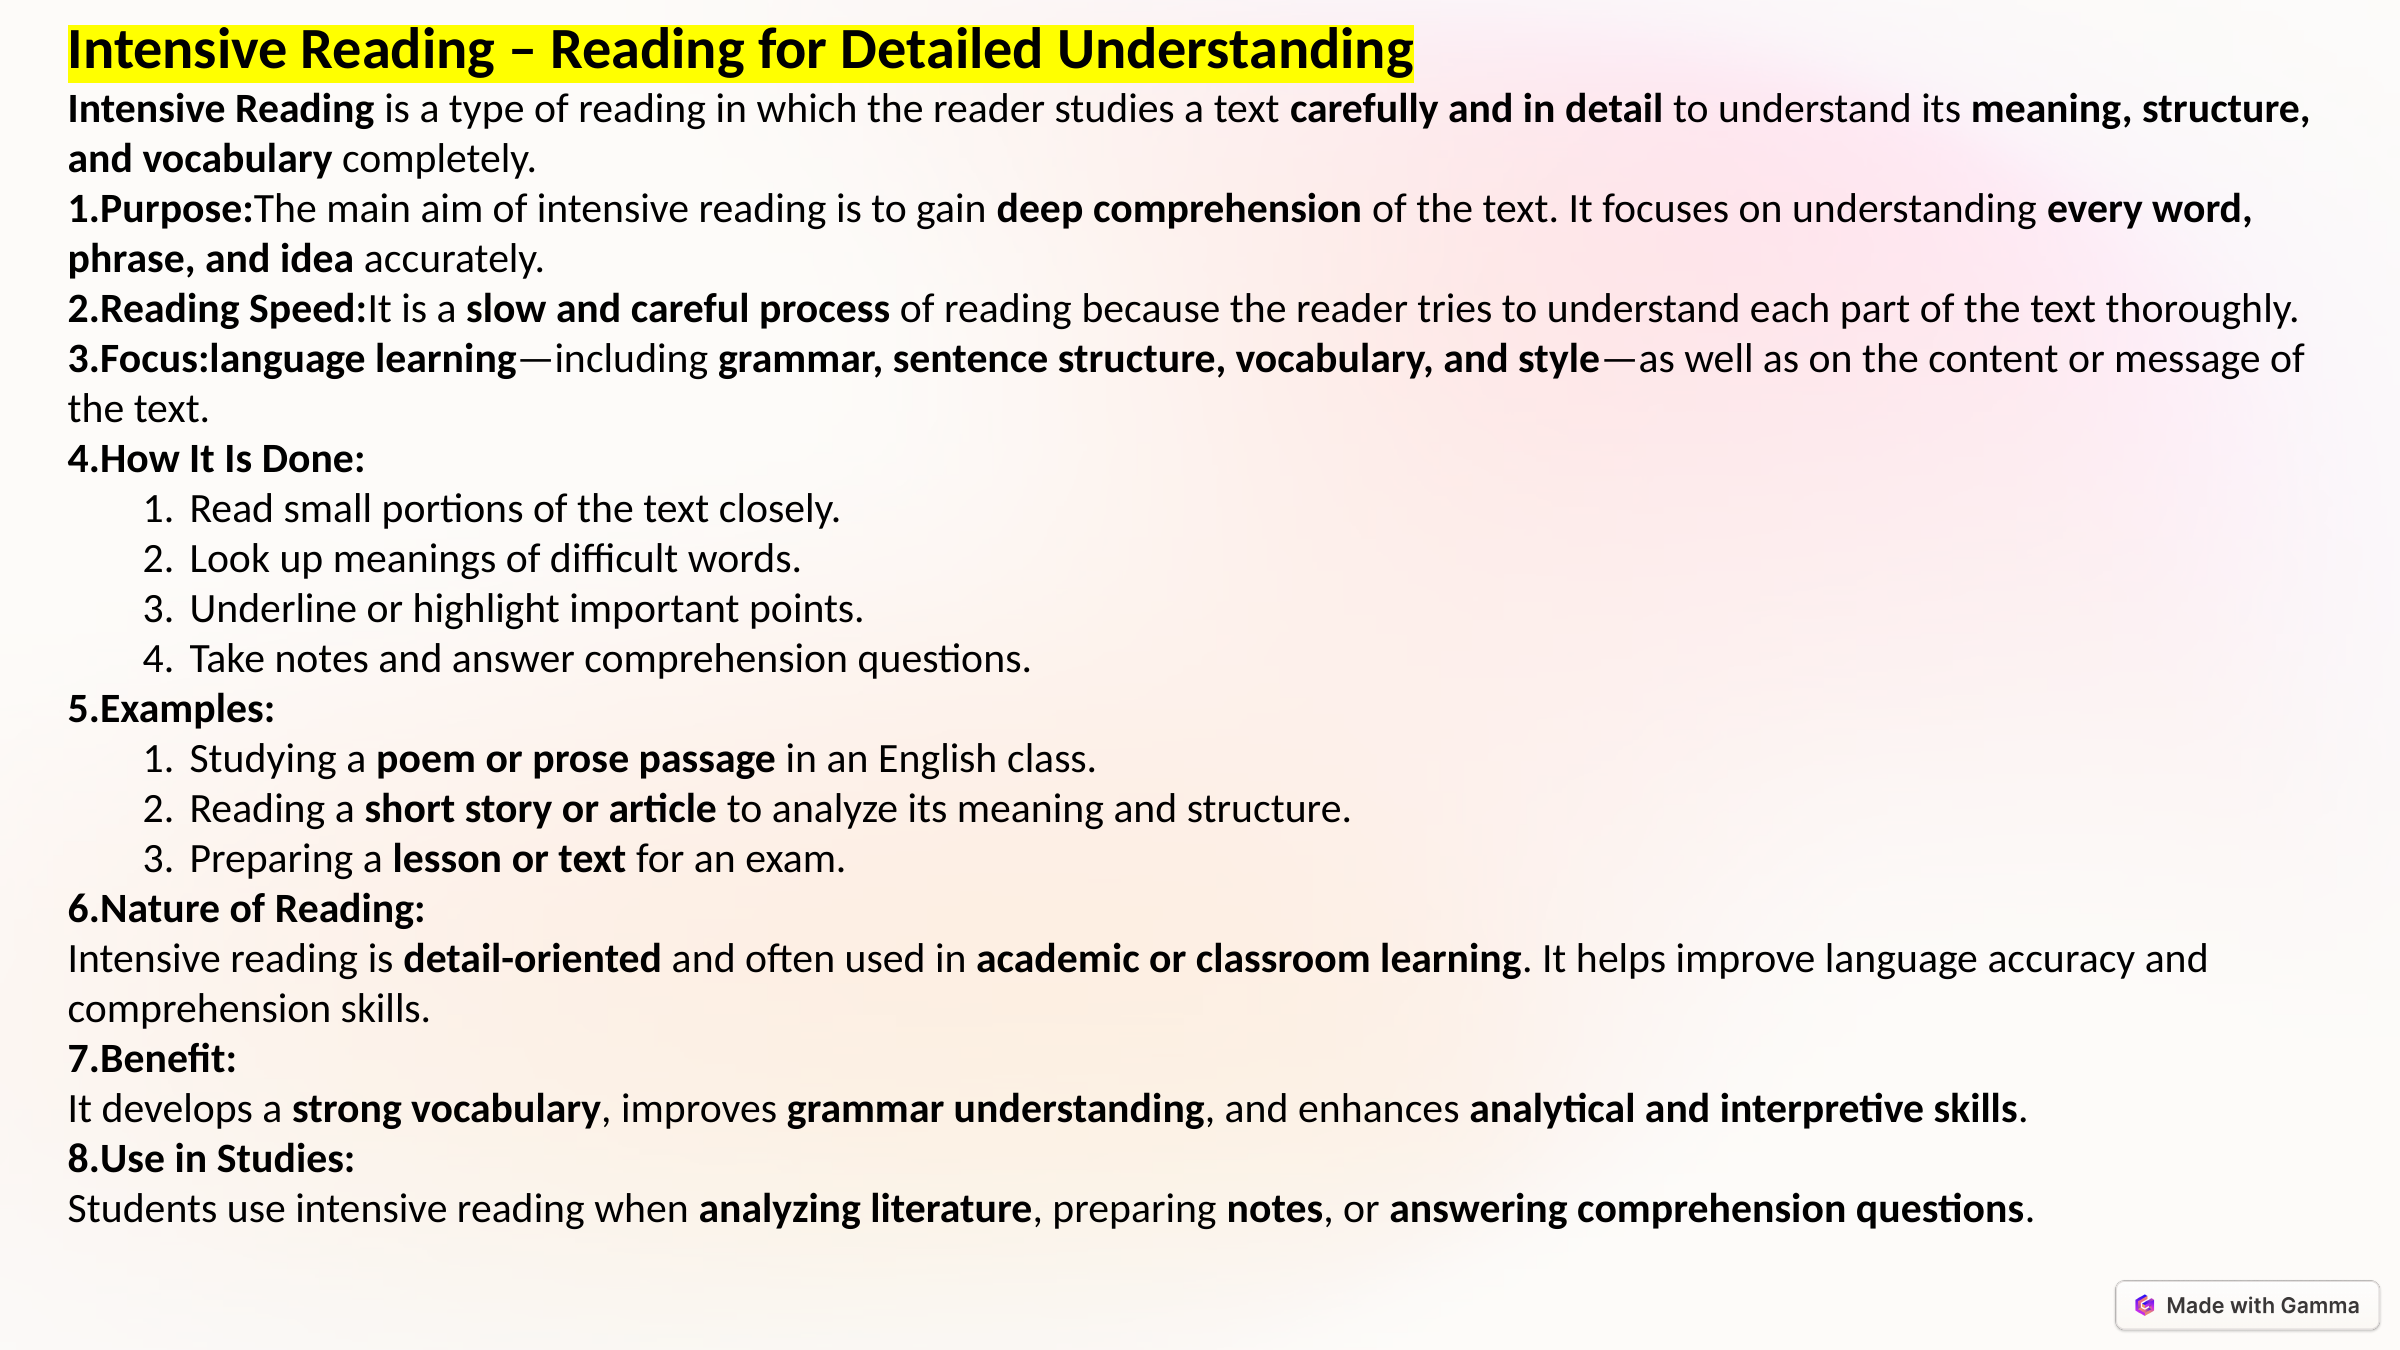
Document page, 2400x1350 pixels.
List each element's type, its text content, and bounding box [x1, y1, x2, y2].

text_box Intensive Reading – Reading for Detailed Understanding Intensive Reading is a type of reading in which the reader studies a text carefully and in detail to understand its meaning, structure, and vocabulary completely. Purpose:The main aim of intensive reading is to gain deep comprehension of the text. It focuses on understanding every word, phrase, and idea accurately. Reading Speed:It is a slow and careful process of reading because the reader tries to understand each part of the text thoroughly. Focus:language learning—including grammar, sentence structure, vocabulary, and style—as well as on the content or message of the text. How It Is Done: Read small portions of the text closely. Look up meanings of difficult words. Underline or highlight important points. Take notes and answer comprehension questions. Examples: Studying a poem or prose passage in an English class. Reading a short story or article to analyze its meaning and structure. Preparing a lesson or text for an exam. Nature of Reading: Intensive reading is detail-oriented and often used in academic or classroom learning. It helps improve language accuracy and comprehension skills. Benefit: It develops a strong vocabulary, improves grammar understanding, and enhances analytical and interpretive skills. Use in Studies: Students use intensive reading when analyzing literature, preparing notes, or answering comprehension questions. [53, 3, 2362, 1239]
picture [2106, 1271, 2389, 1339]
